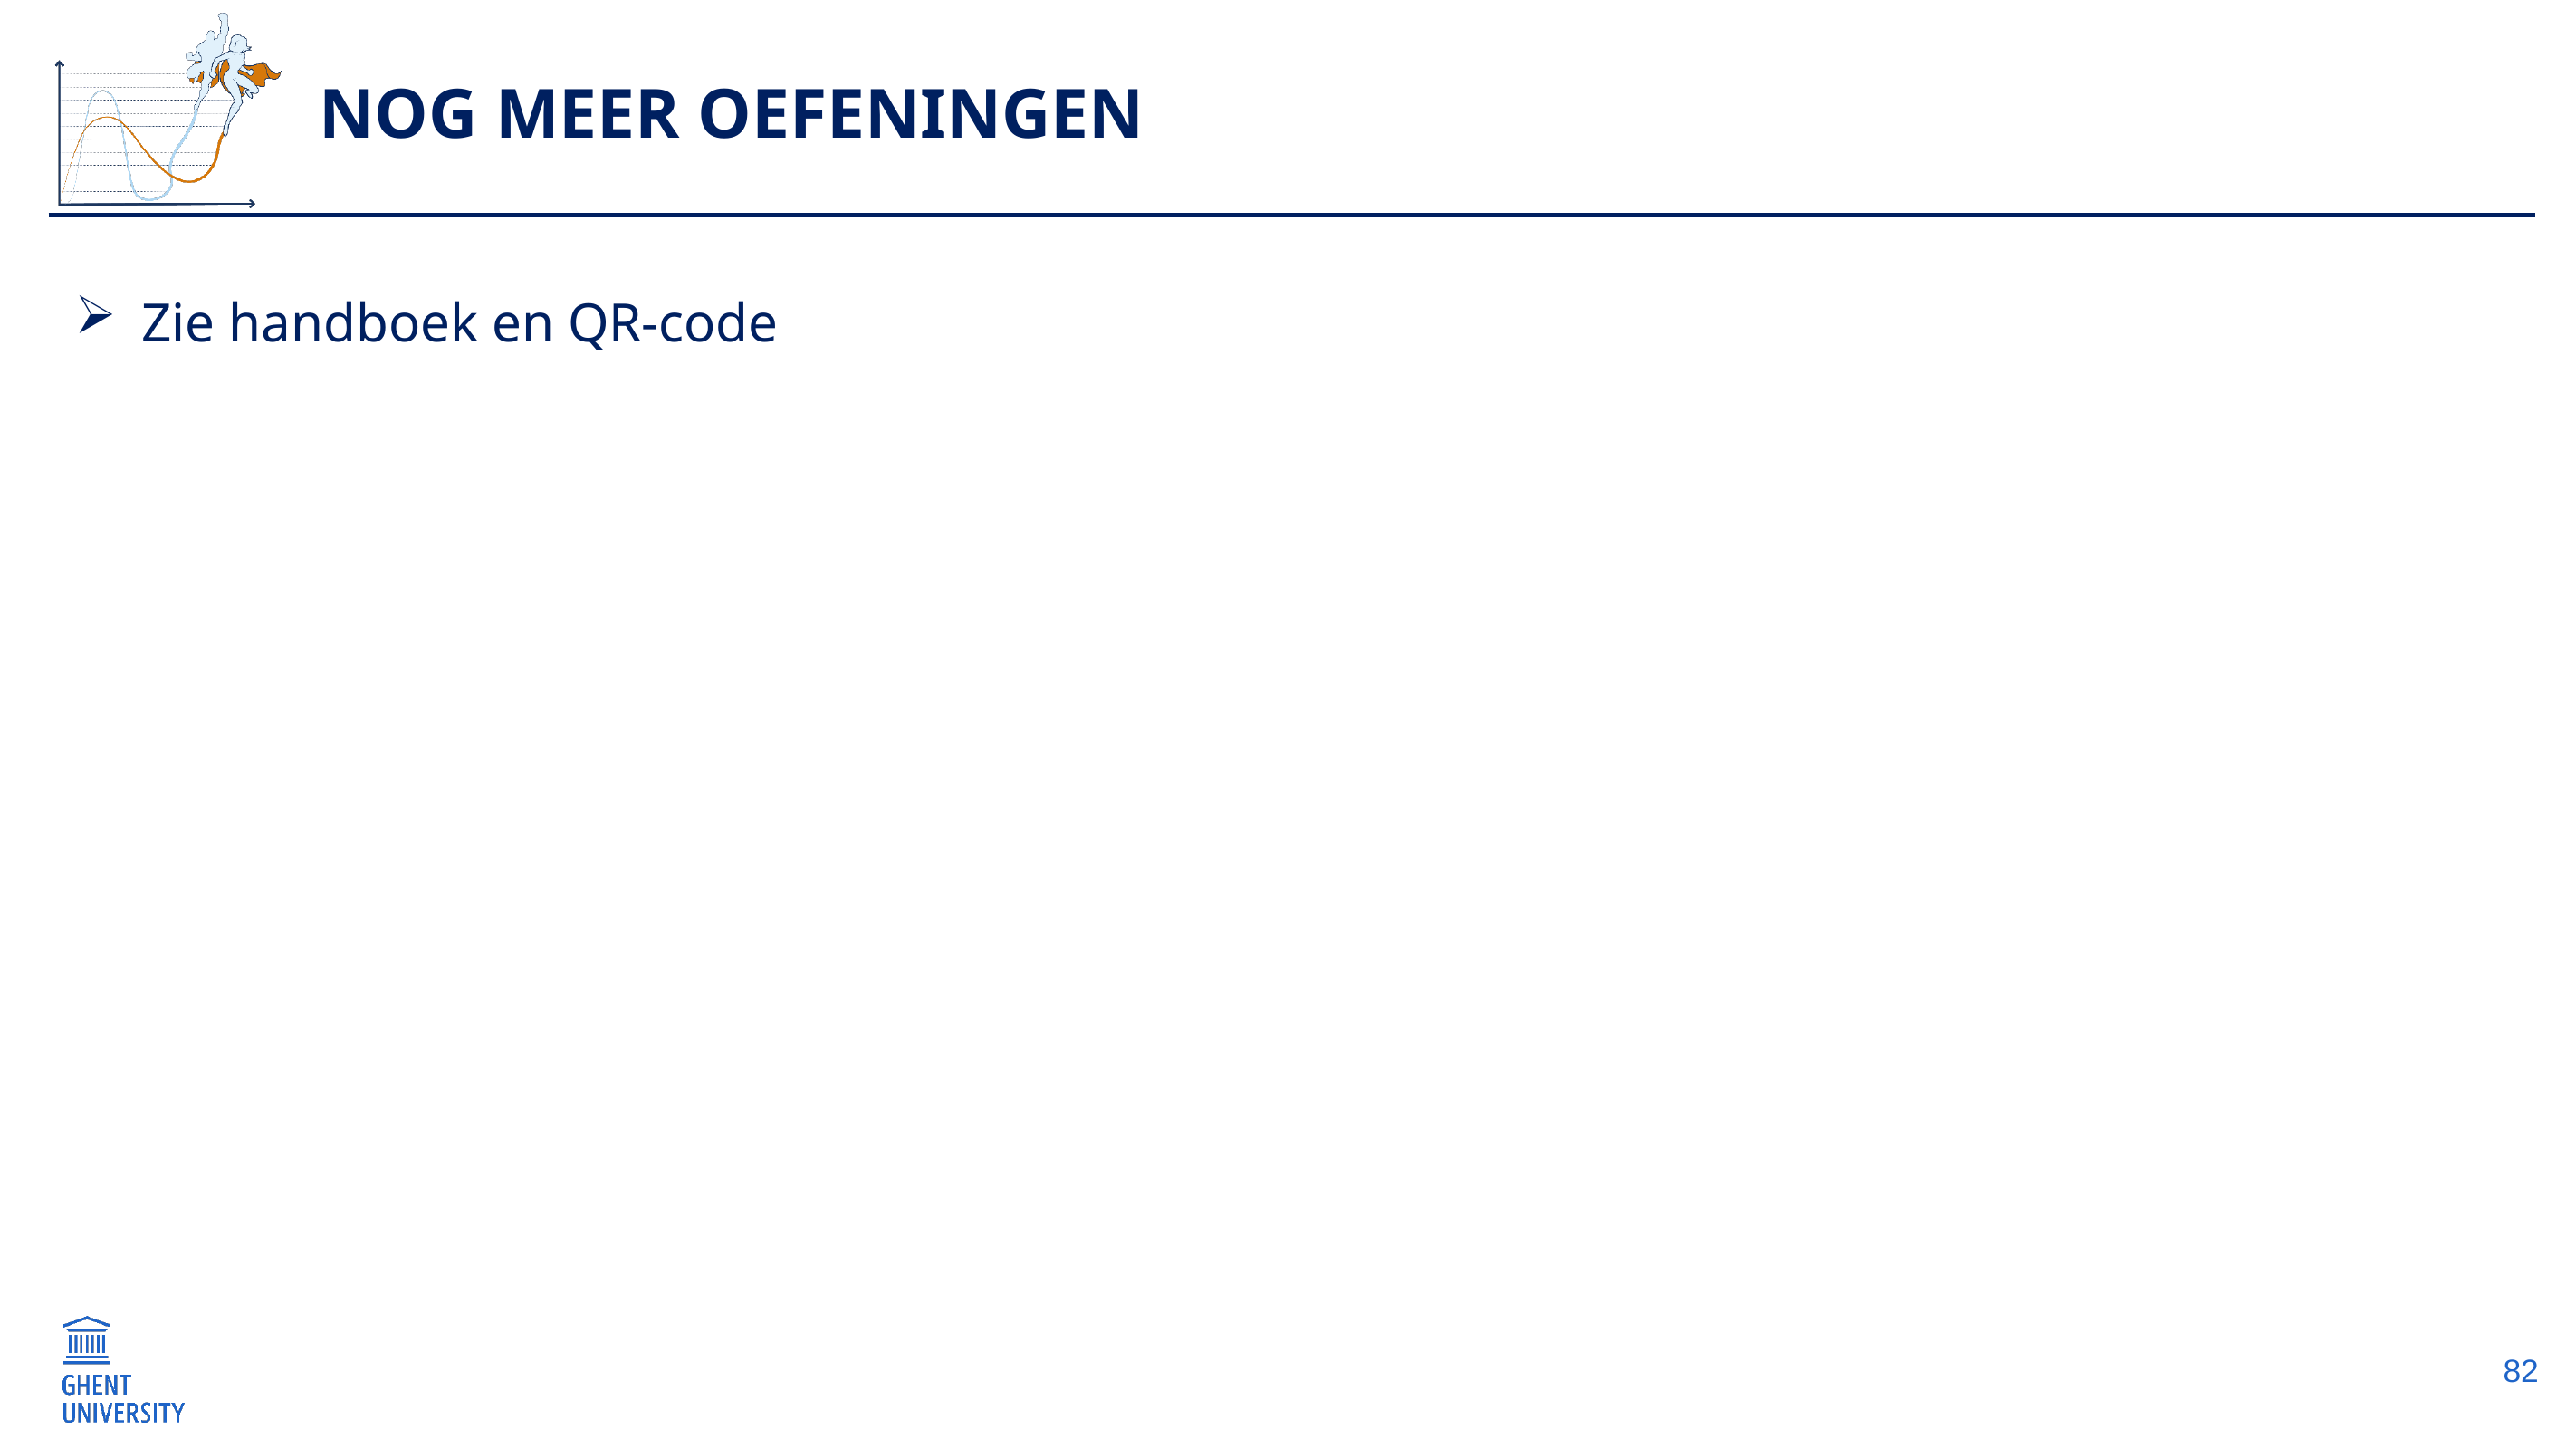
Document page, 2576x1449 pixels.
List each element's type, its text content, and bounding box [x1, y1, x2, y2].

title Nog meer oefeningen [305, 18, 2527, 159]
list Zie handboek en QR-code [48, 269, 2553, 1290]
picture [5, 0, 306, 318]
picture [62, 1290, 411, 1449]
slide_number 82 [2415, 1330, 2553, 1408]
